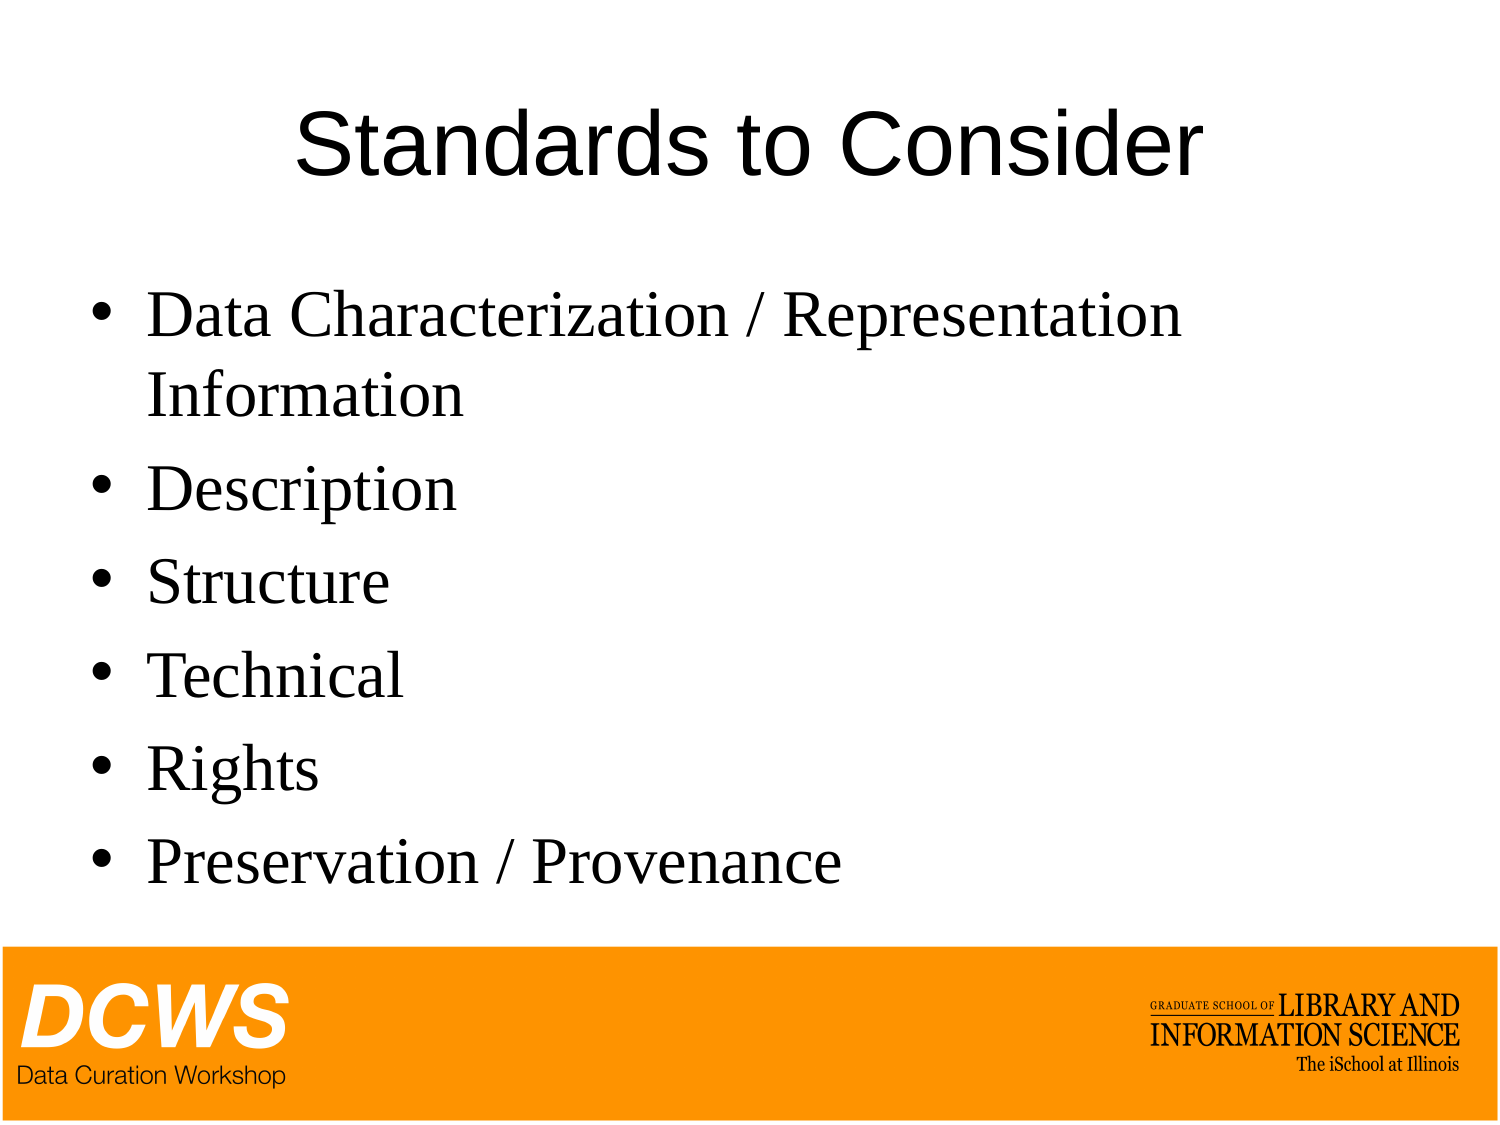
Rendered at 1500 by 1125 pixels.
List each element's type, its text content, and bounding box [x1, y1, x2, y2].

title Standards to Consider [75, 45, 1425, 233]
list Data Characterization / Representation Information Description Structure Technical Rights Preservation / Provenance [75, 262, 1425, 1005]
picture [0, 944, 1500, 1123]
